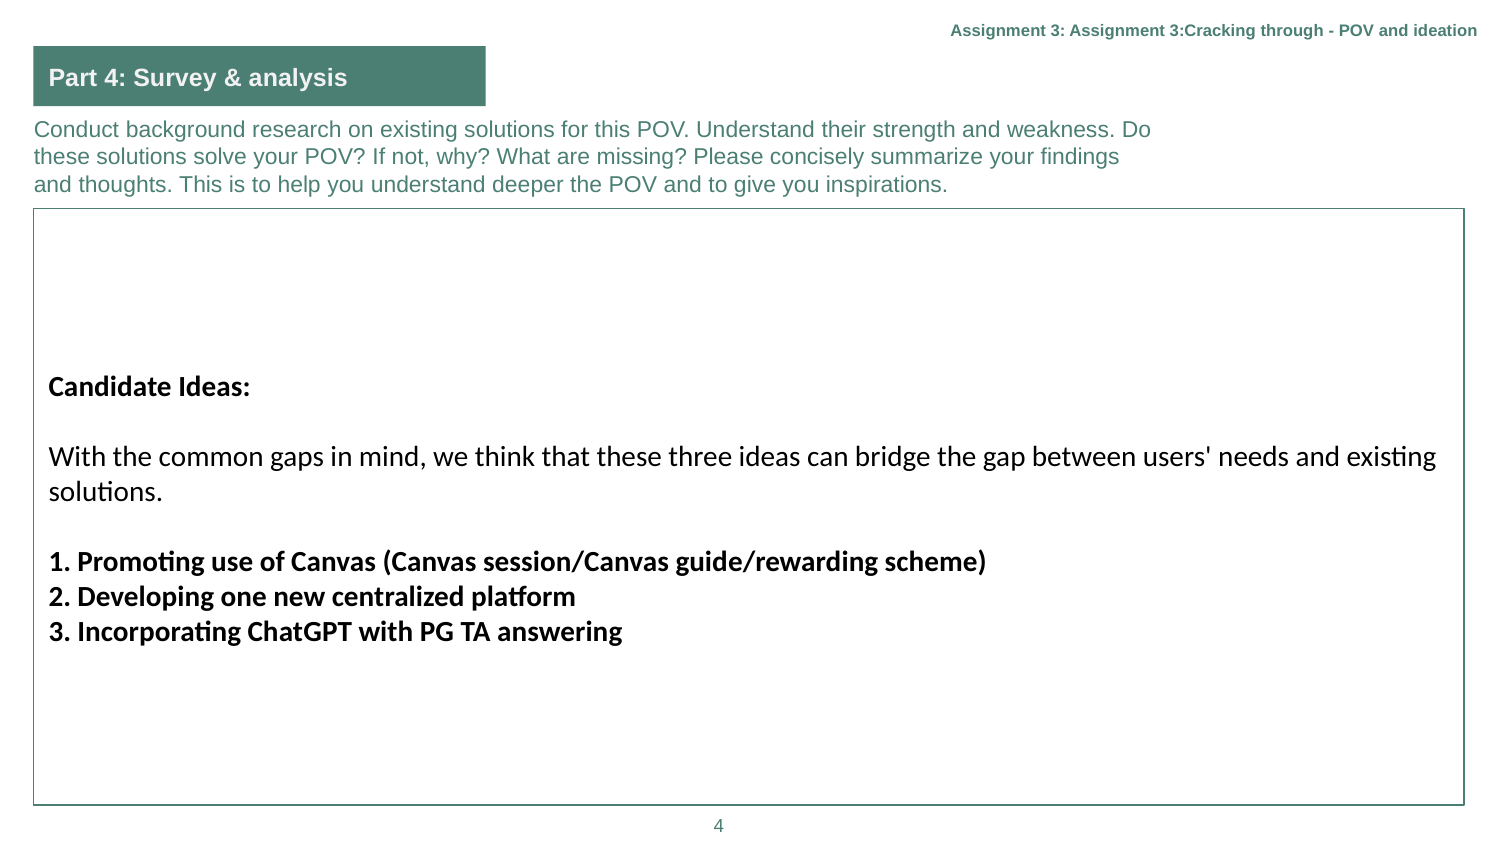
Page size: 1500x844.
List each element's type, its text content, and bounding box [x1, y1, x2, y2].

text_box Candidate Ideas: With the common gaps in mind, we think that these three ideas can bridge the gap between users' needs and existing solutions. 1. Promoting use of Canvas (Canvas session/Canvas guide/rewarding scheme) 2. Developing one new centralized platform 3. Incorporating ChatGPT with PG TA answering [33, 208, 1464, 806]
text_box Part 4: Survey & analysis [33, 46, 486, 107]
text_box 4 [698, 798, 740, 844]
text_box Conduct background research on existing solutions for this POV. Understand their strength and weakness. Do these solutions solve your POV? If not, why? What are missing? Please concisely summarize your findings and thoughts. This is to help you understand deeper the POV and to give you inspirations. [18, 72, 1174, 295]
text_box Assignment 3: Assignment 3:Cracking through - POV and ideation [935, 9, 1500, 50]
